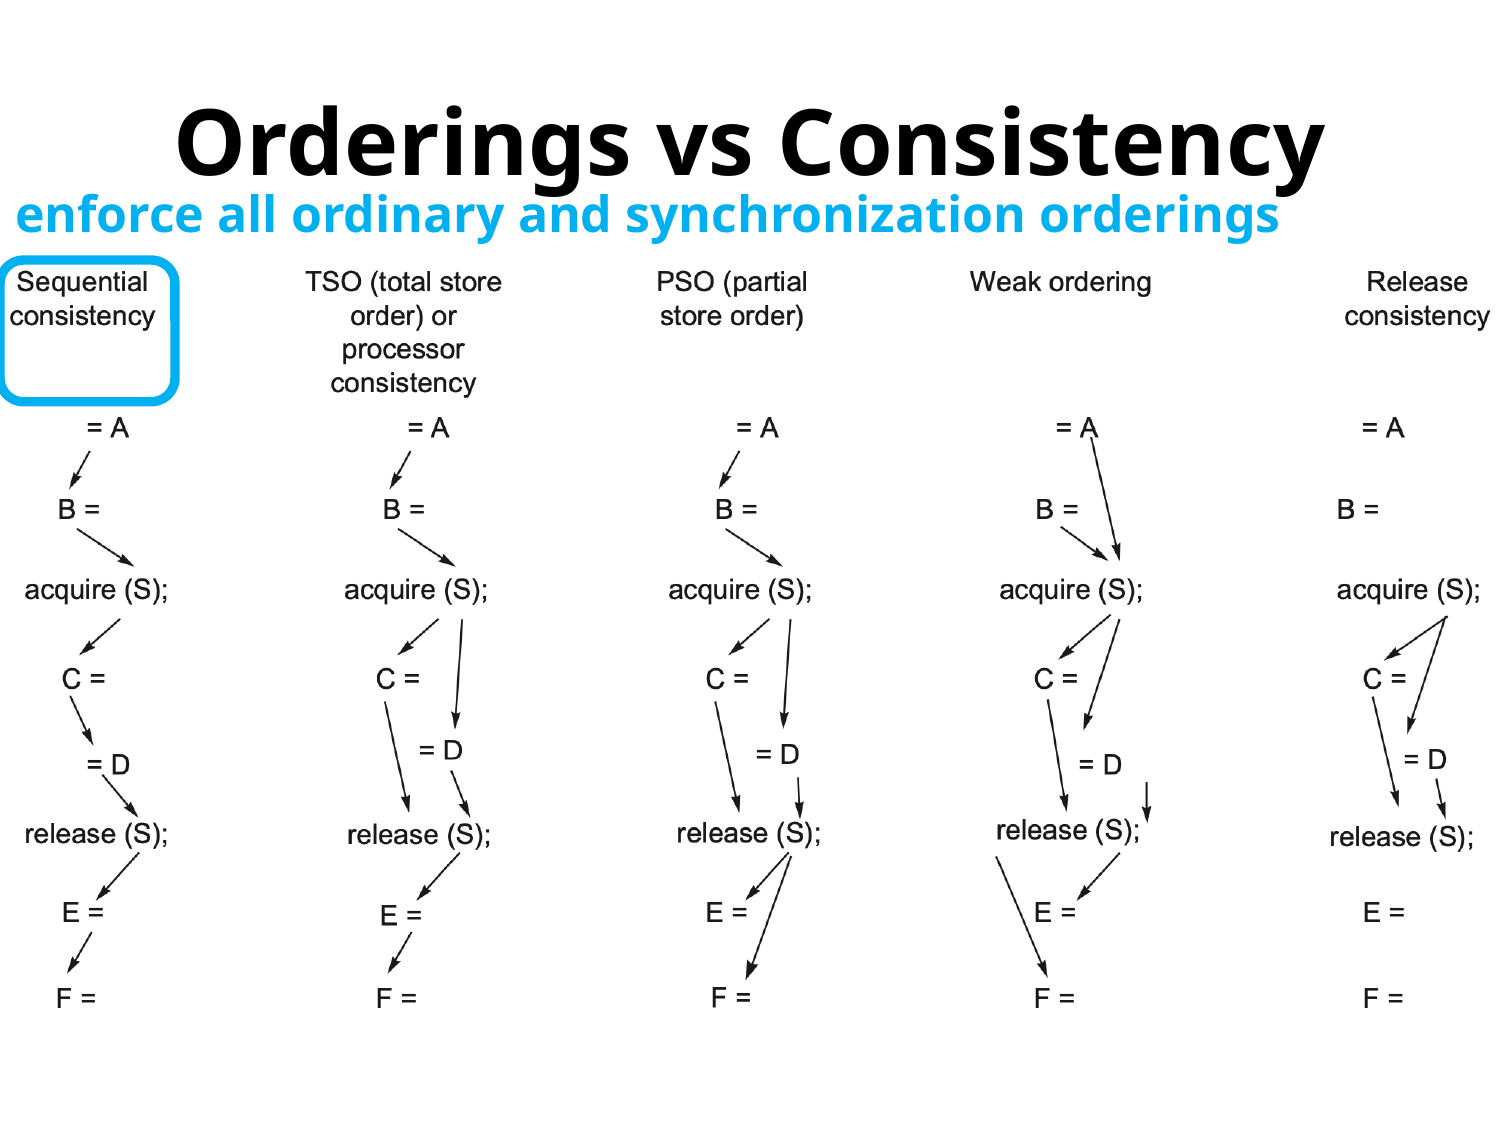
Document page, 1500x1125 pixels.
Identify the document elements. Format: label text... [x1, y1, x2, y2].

picture [0, 259, 1500, 1018]
picture [0, 259, 7, 266]
picture [5, 265, 170, 396]
title Orderings vs Consistency [0, 45, 1500, 233]
text_box enforce all ordinary and synchronization orderings [0, 174, 1490, 258]
